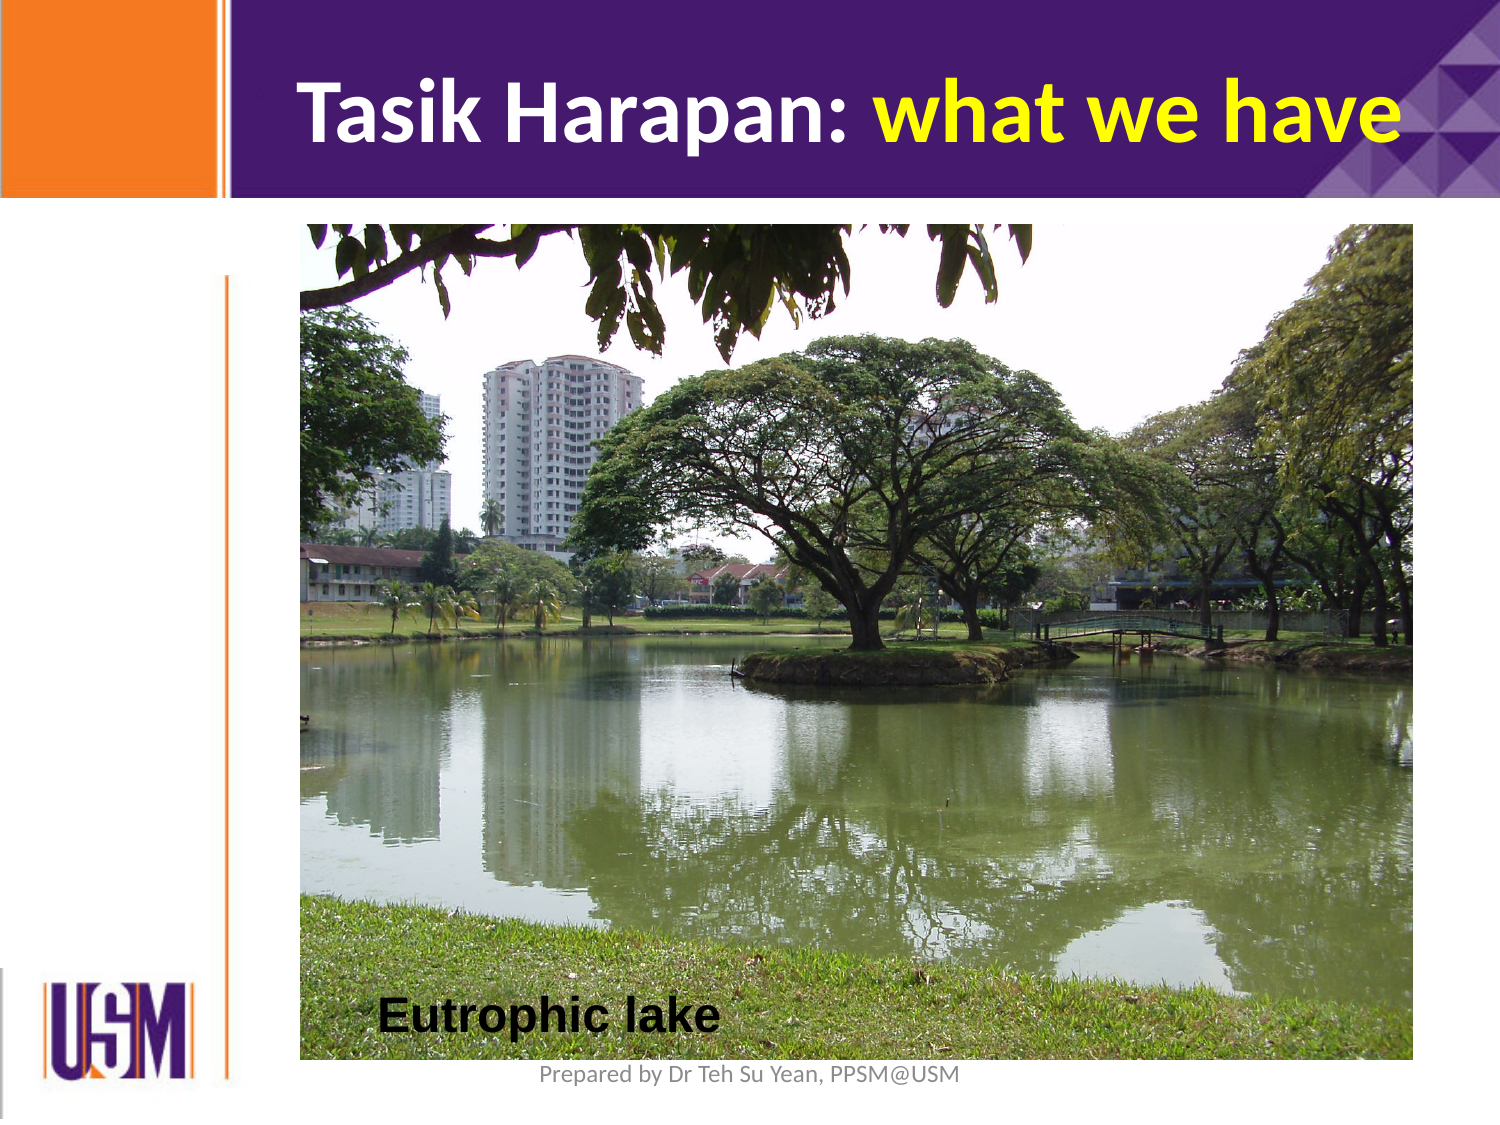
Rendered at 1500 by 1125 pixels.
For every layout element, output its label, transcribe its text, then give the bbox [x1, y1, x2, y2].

picture [0, 0, 1500, 198]
picture [299, 224, 1413, 1060]
footer Prepared by Dr Teh Su Yean, PPSM@USM [512, 1069, 988, 1103]
picture [0, 275, 252, 1119]
